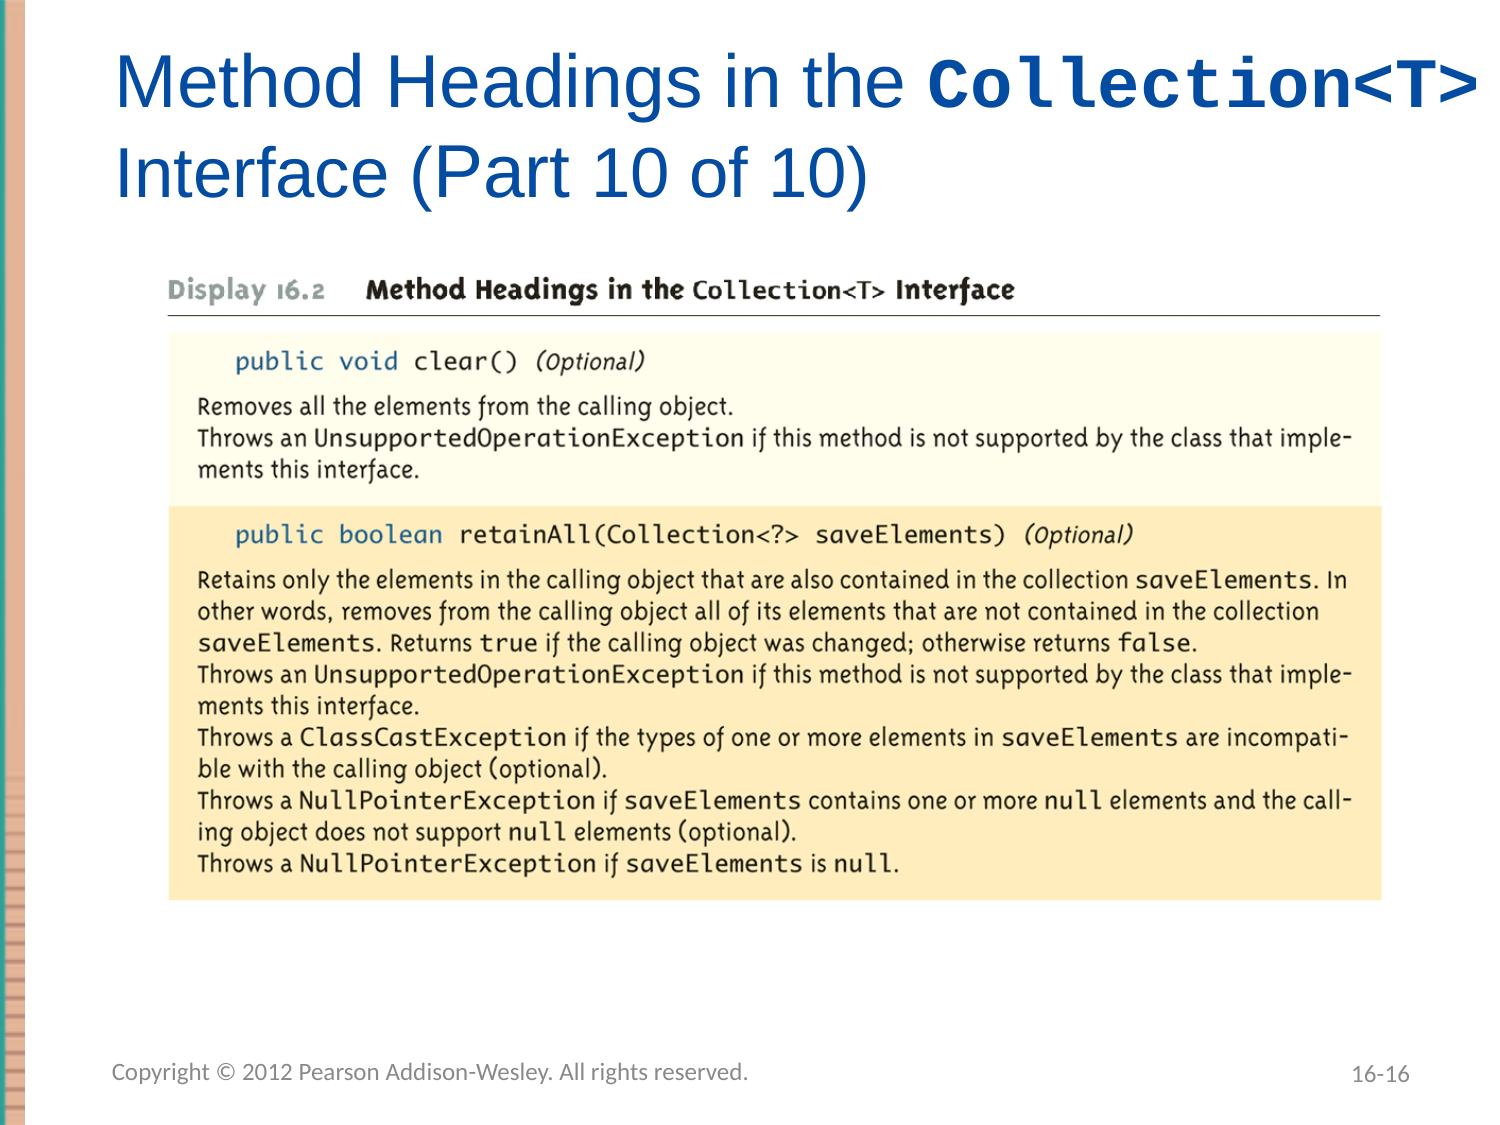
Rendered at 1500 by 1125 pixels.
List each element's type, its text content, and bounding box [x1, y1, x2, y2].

footer Copyright © 2012 Pearson Addison-Wesley. All rights reserved. [75, 1040, 788, 1100]
slide_number 16-16 [1074, 1042, 1425, 1103]
picture [137, 262, 1413, 918]
picture [0, 0, 25, 1125]
text_box Method Headings in the Collection<T> Interface (Part 10 of 10) [99, 24, 1500, 213]
